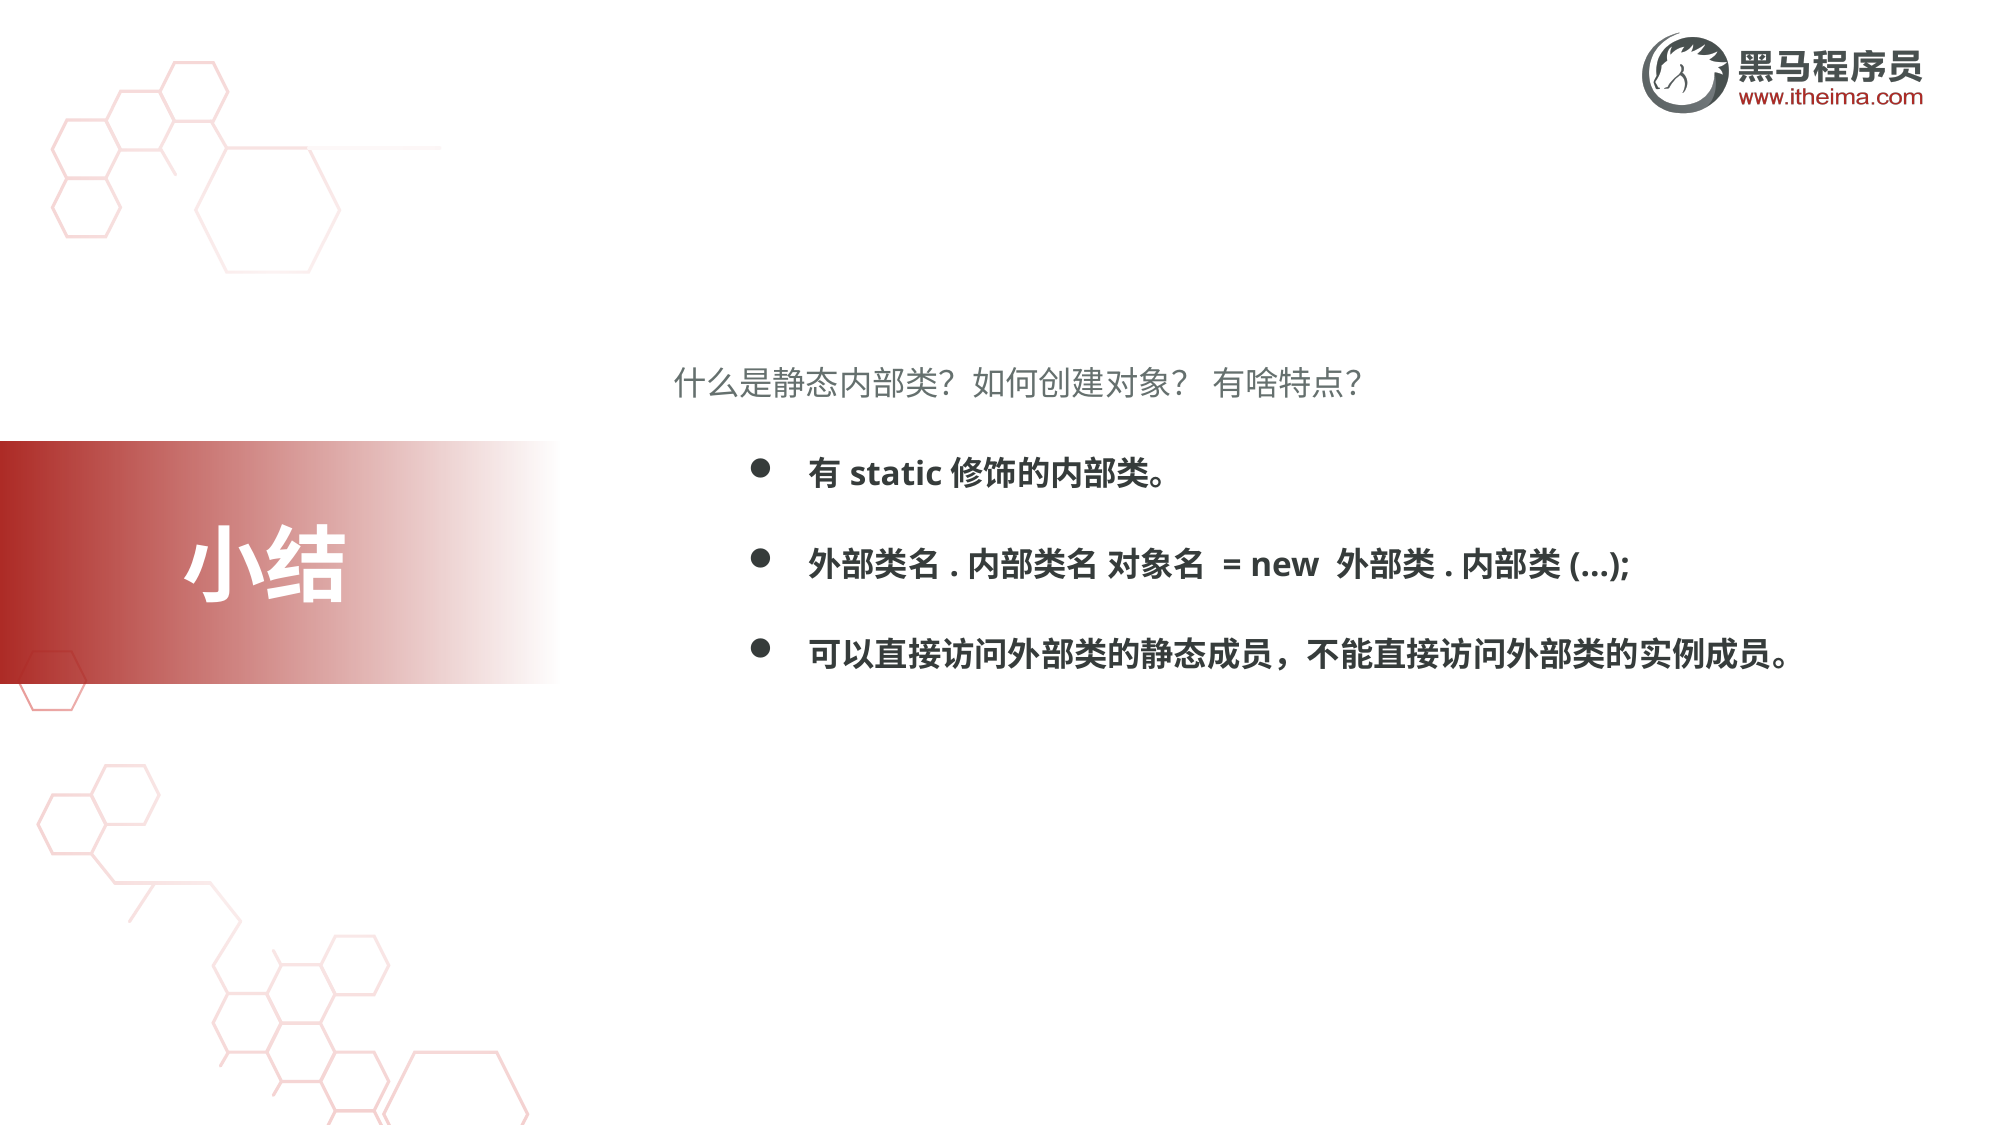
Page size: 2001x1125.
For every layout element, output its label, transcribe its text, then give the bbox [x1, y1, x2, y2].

list 什么是静态内部类？如何创建对象？ 有啥特点？ 有static修饰的内部类。 外部类名.内部类名 对象名 = new 外部类.内部类(…); 可以直接访问外部类的静态成员，不能直接访问外部类的实例成员。 [658, 223, 1835, 874]
picture [1633, 24, 1937, 125]
